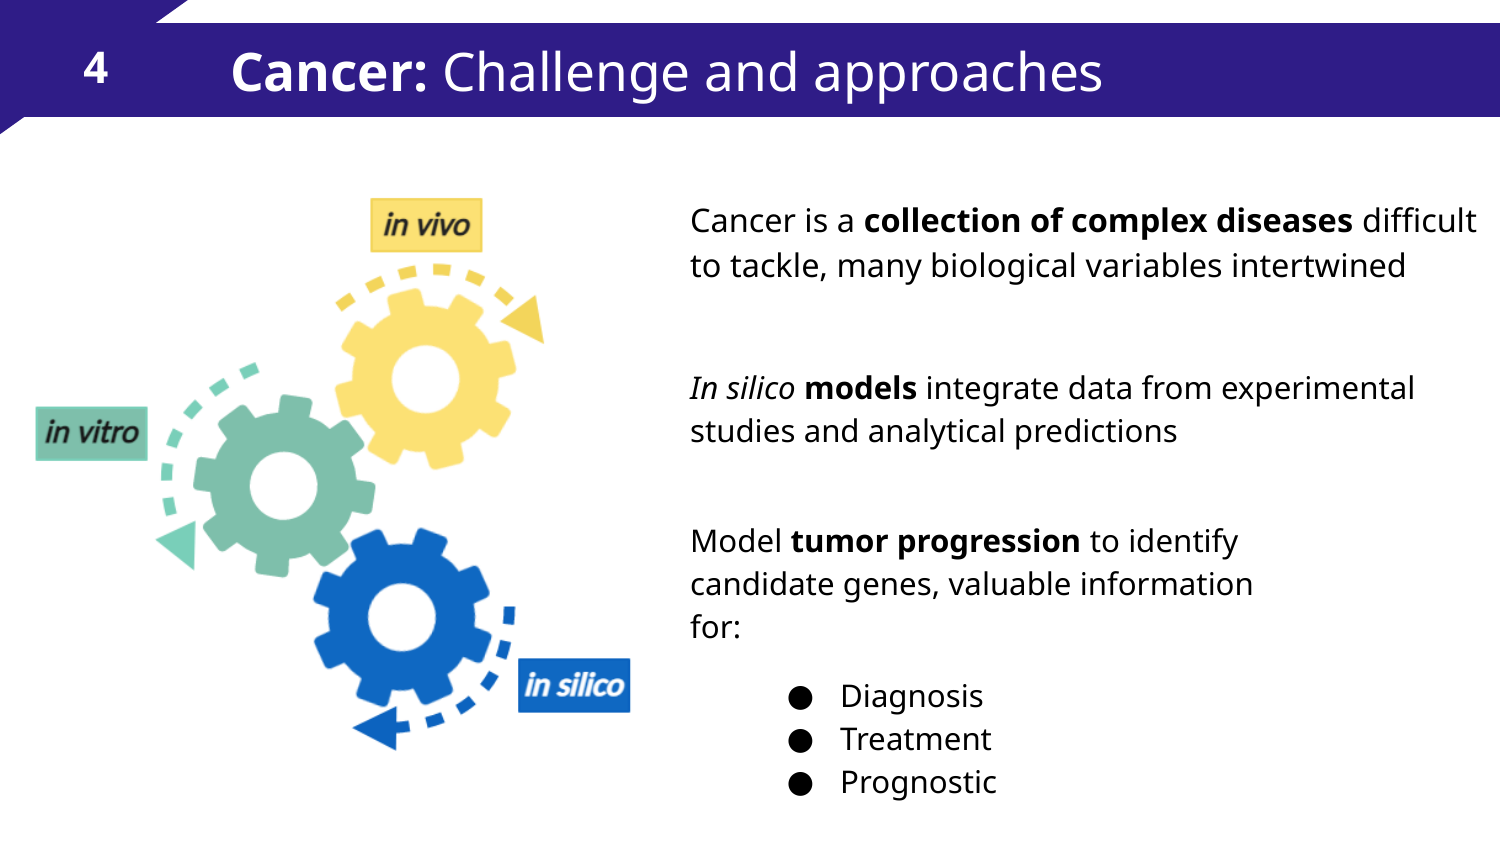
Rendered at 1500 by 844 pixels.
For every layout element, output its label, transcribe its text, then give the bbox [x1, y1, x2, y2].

slide_number ‹#› [33, 37, 124, 103]
picture [0, 192, 666, 772]
list Cancer is a collection of complex diseases difficult to tackle, many biological variables intertwined [675, 179, 1493, 306]
text_box In silico models integrate data from experimental studies and analytical predictions [675, 347, 1457, 464]
text_box Model tumor progression to identify candidate genes, valuable information for: Diagnosis Treatment Prognostic [675, 501, 1318, 815]
text_box [0, 0, 188, 135]
title Cancer: Challenge and approaches [26, 23, 1500, 117]
